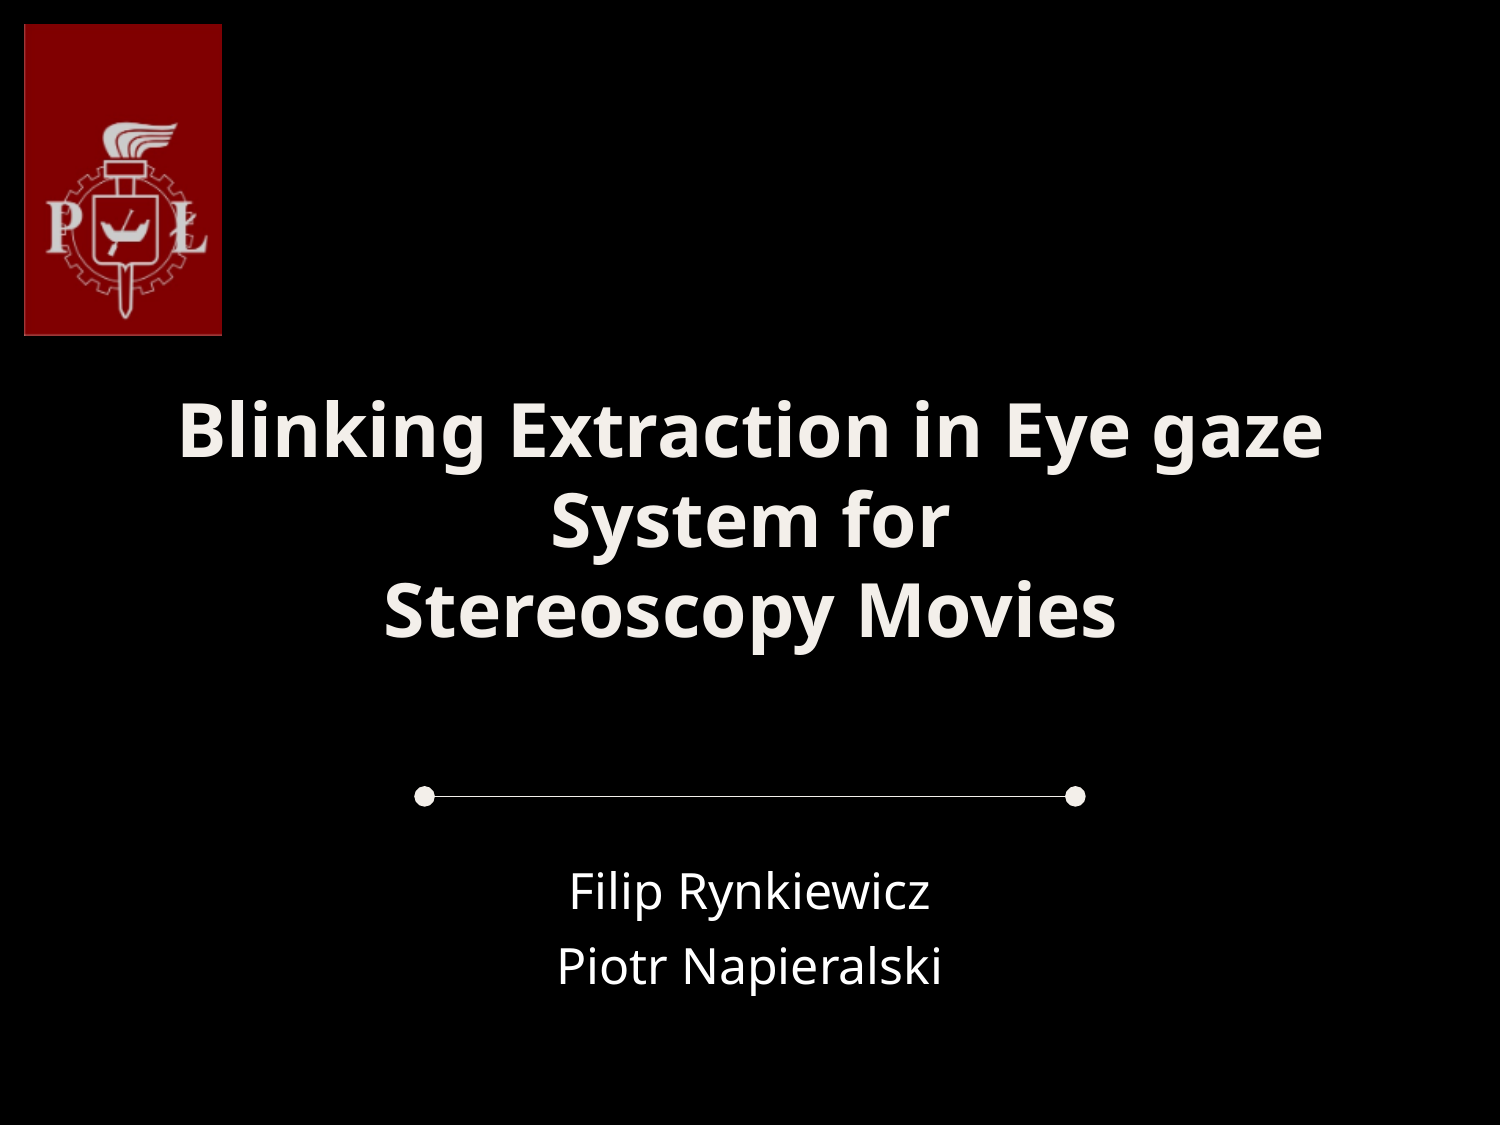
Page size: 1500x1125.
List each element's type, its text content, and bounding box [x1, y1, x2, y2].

picture [24, 24, 223, 337]
text_box Filip Rynkiewicz Piotr Napieralski [51, 851, 1449, 982]
title Blinking Extraction in Eye gaze System for Stereoscopy Movies [104, 435, 1399, 690]
